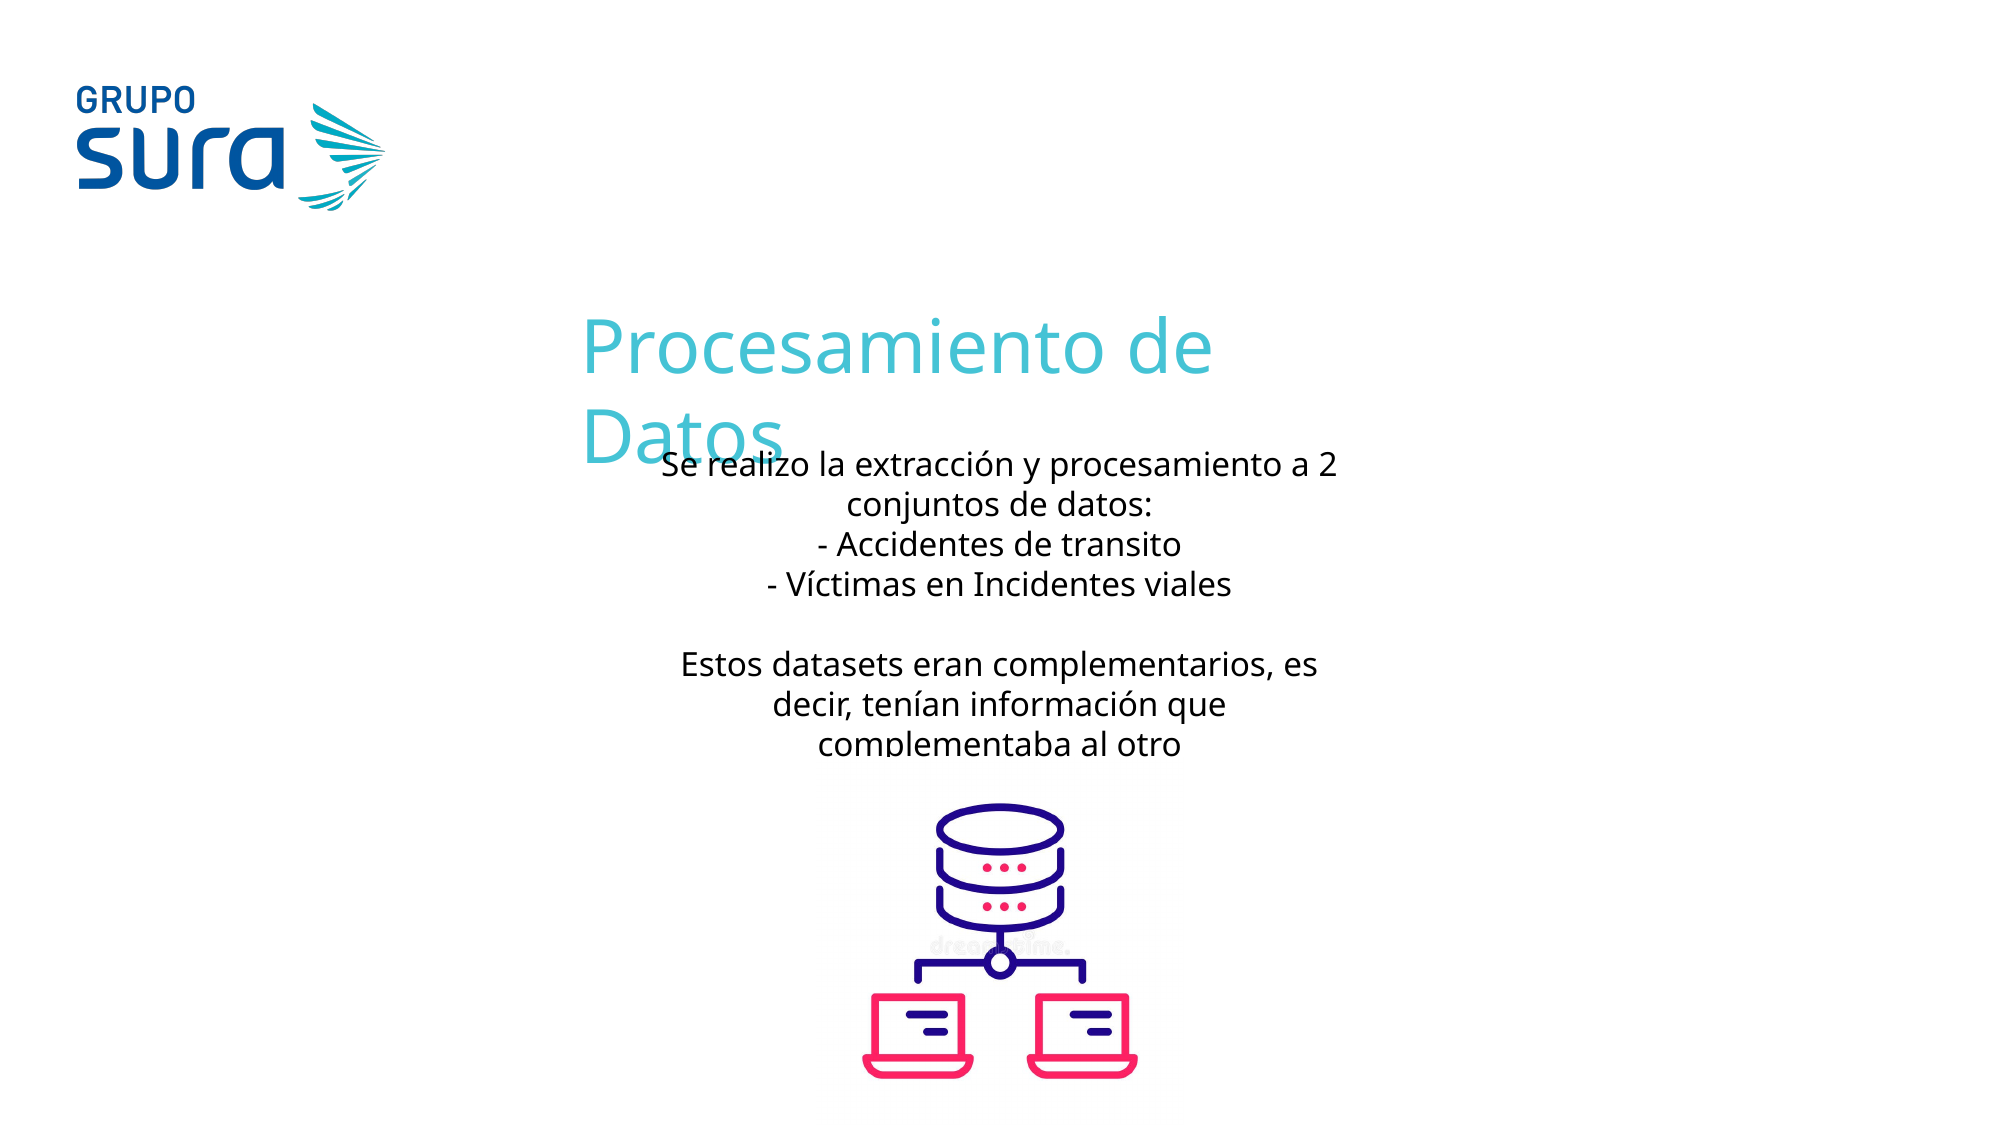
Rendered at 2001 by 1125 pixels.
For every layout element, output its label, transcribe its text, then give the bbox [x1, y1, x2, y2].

picture [76, 85, 386, 211]
text_box Procesamiento de Datos [565, 291, 1435, 487]
picture [816, 757, 1184, 1125]
text_box Se realizo la extracción y procesamiento a 2 conjuntos de datos: - Accidentes de transito - Víctimas en Incidentes viales Estos datasets eran complementarios, es decir, tenían información que complementaba al otro [628, 436, 1372, 771]
